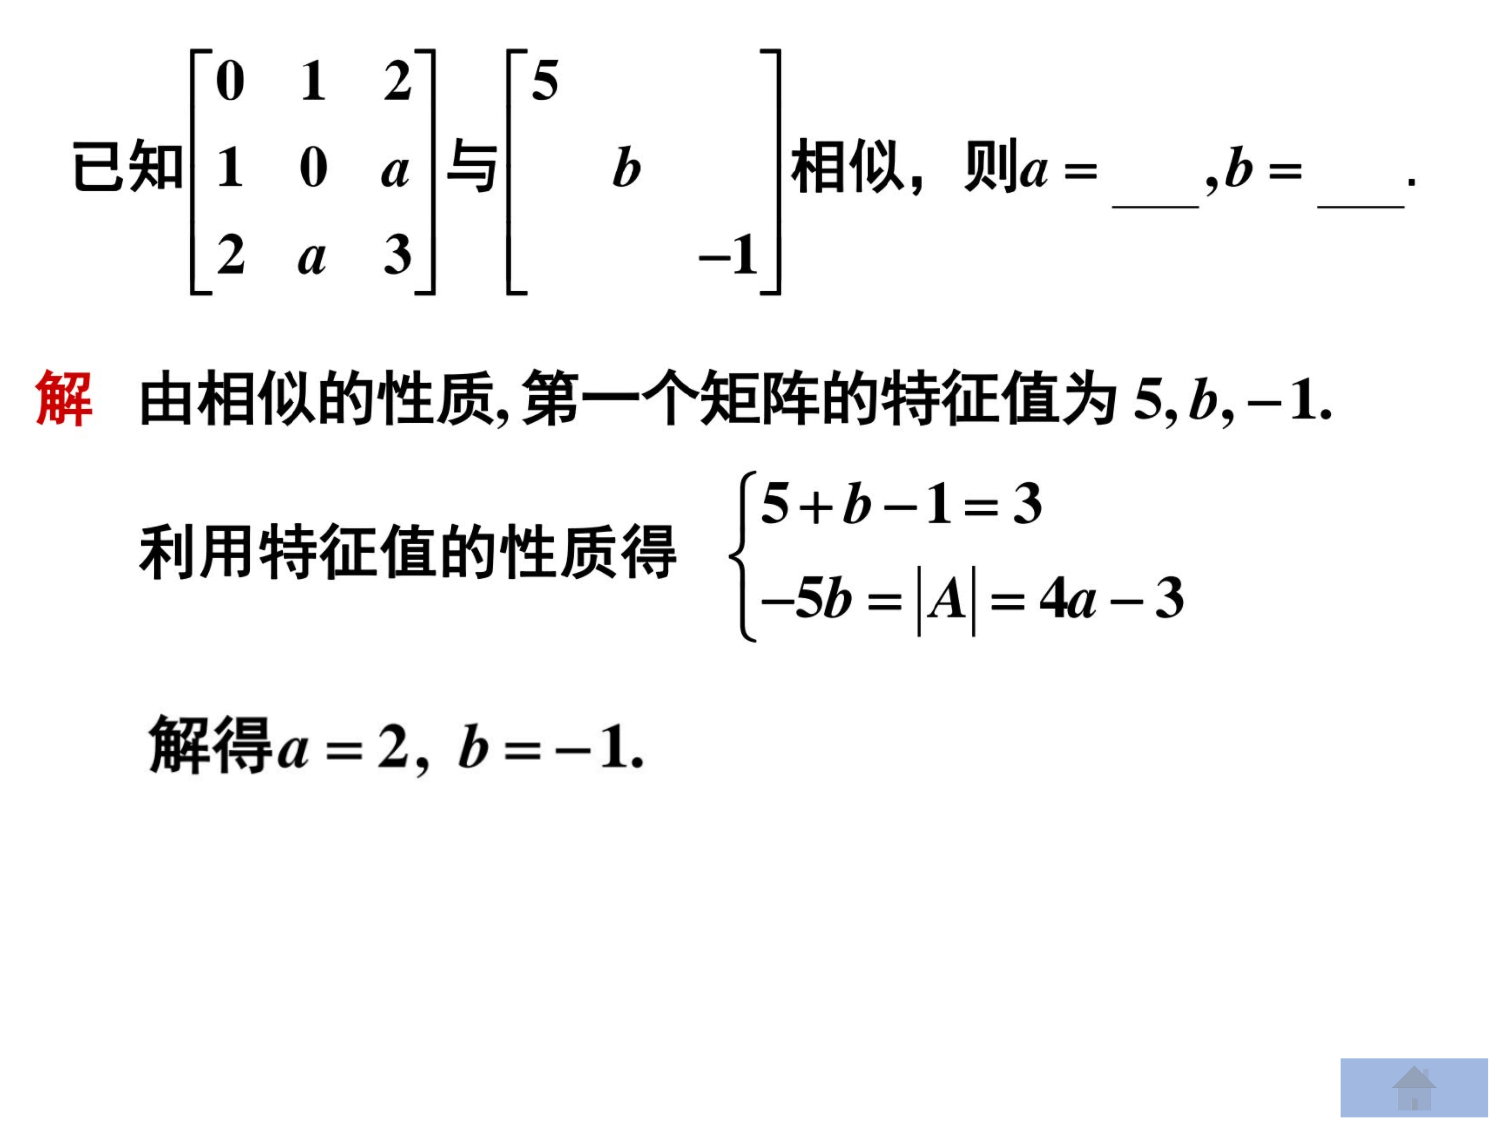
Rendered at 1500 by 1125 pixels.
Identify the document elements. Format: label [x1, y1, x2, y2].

picture [29, 361, 1348, 446]
picture [135, 692, 657, 788]
picture [135, 456, 1201, 652]
picture [60, 30, 1440, 313]
